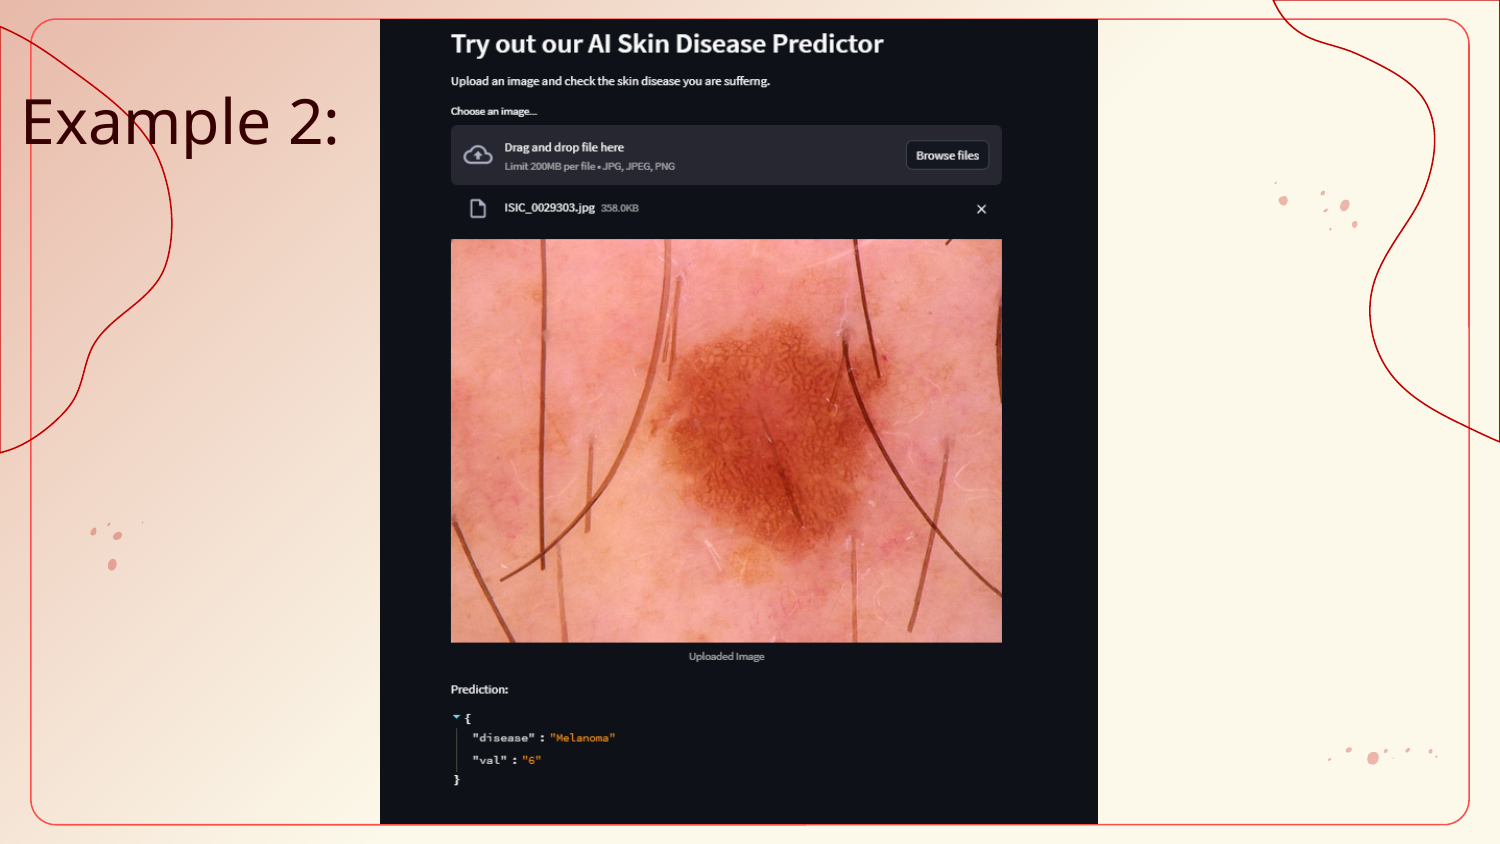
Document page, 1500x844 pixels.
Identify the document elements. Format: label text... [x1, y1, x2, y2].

text_box Example 2: [0, 75, 375, 170]
picture [380, 19, 1098, 825]
